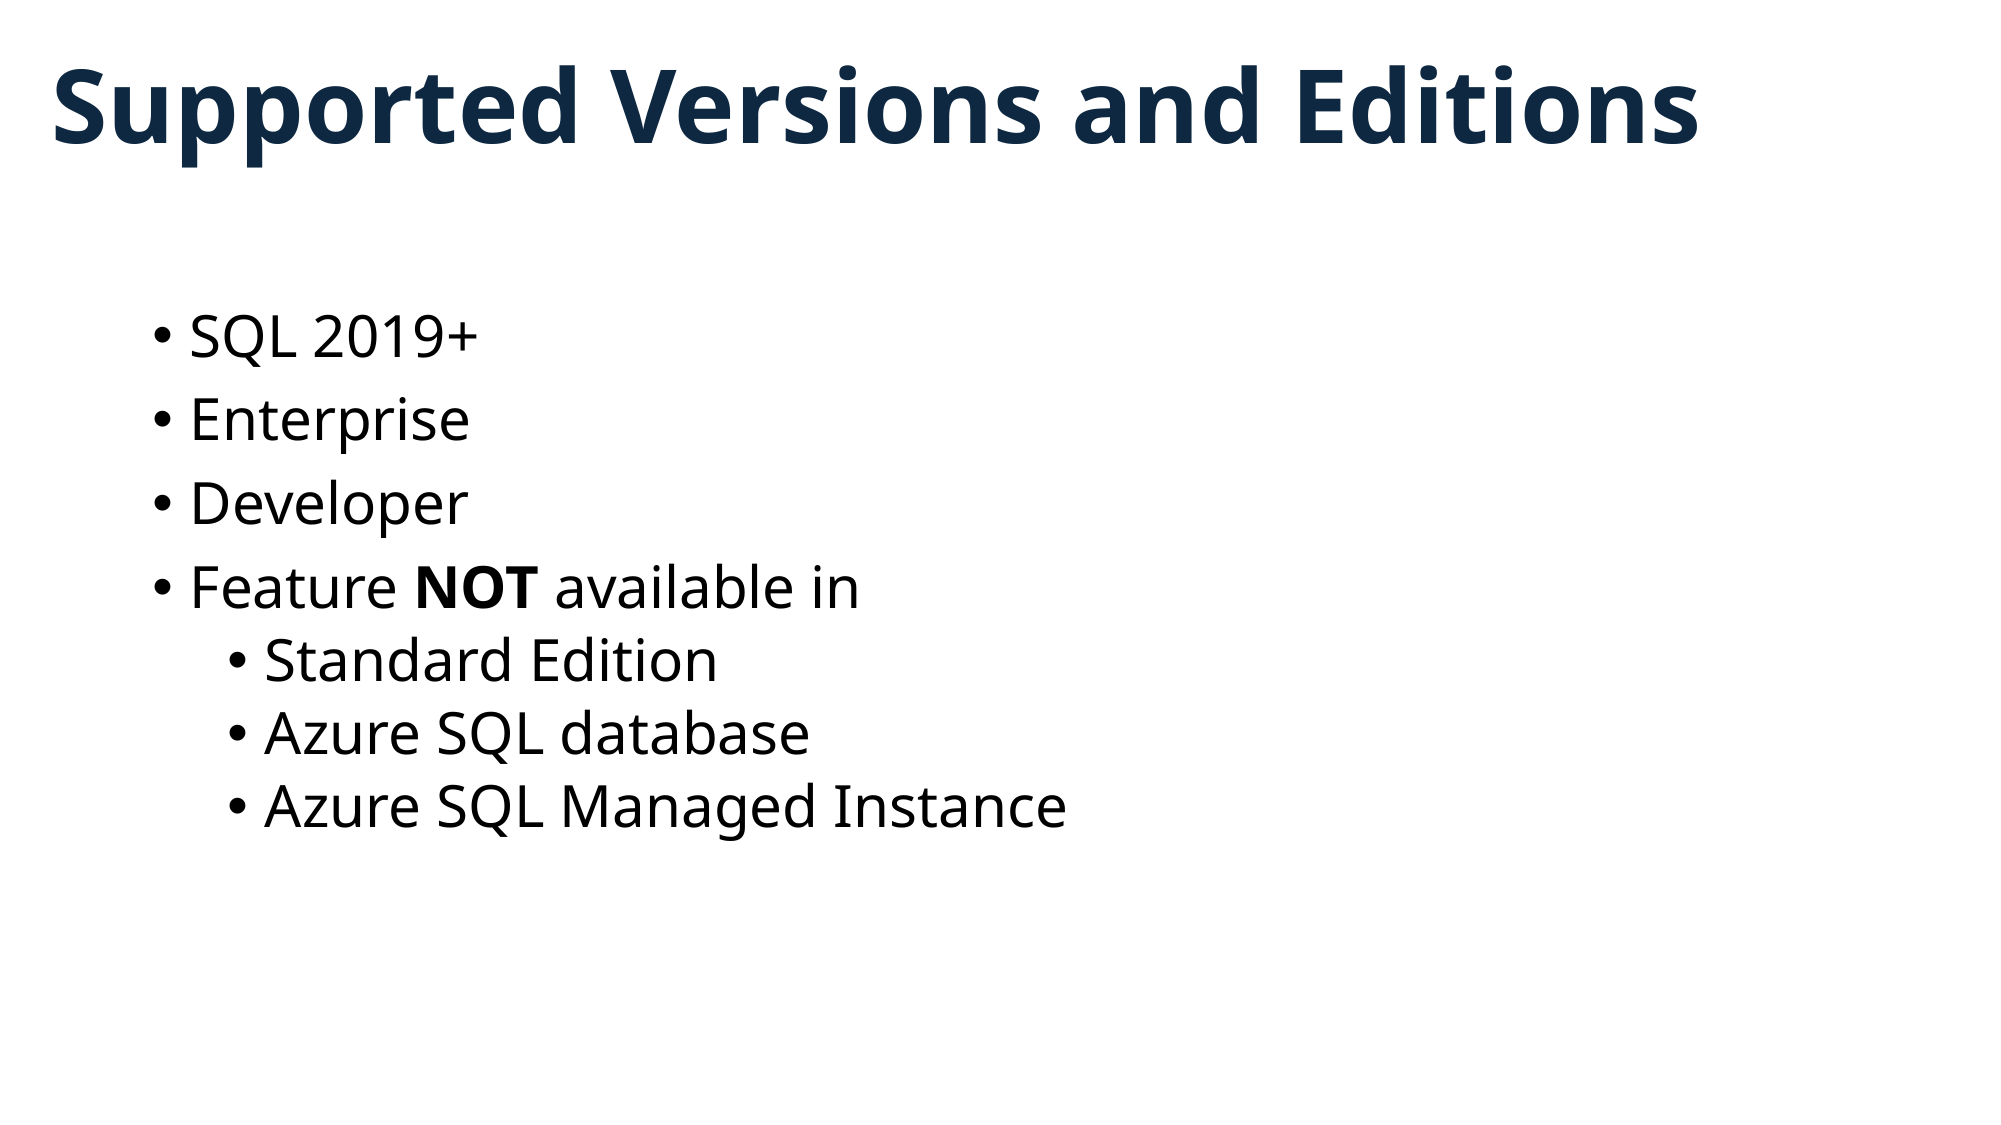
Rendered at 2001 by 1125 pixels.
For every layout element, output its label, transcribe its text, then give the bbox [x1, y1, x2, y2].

title Supported Versions and Editions [36, 46, 1762, 264]
list SQL 2019+ Enterprise Developer Feature NOT available in Standard Edition Azure SQL database Azure SQL Managed Instance [137, 299, 1863, 1014]
